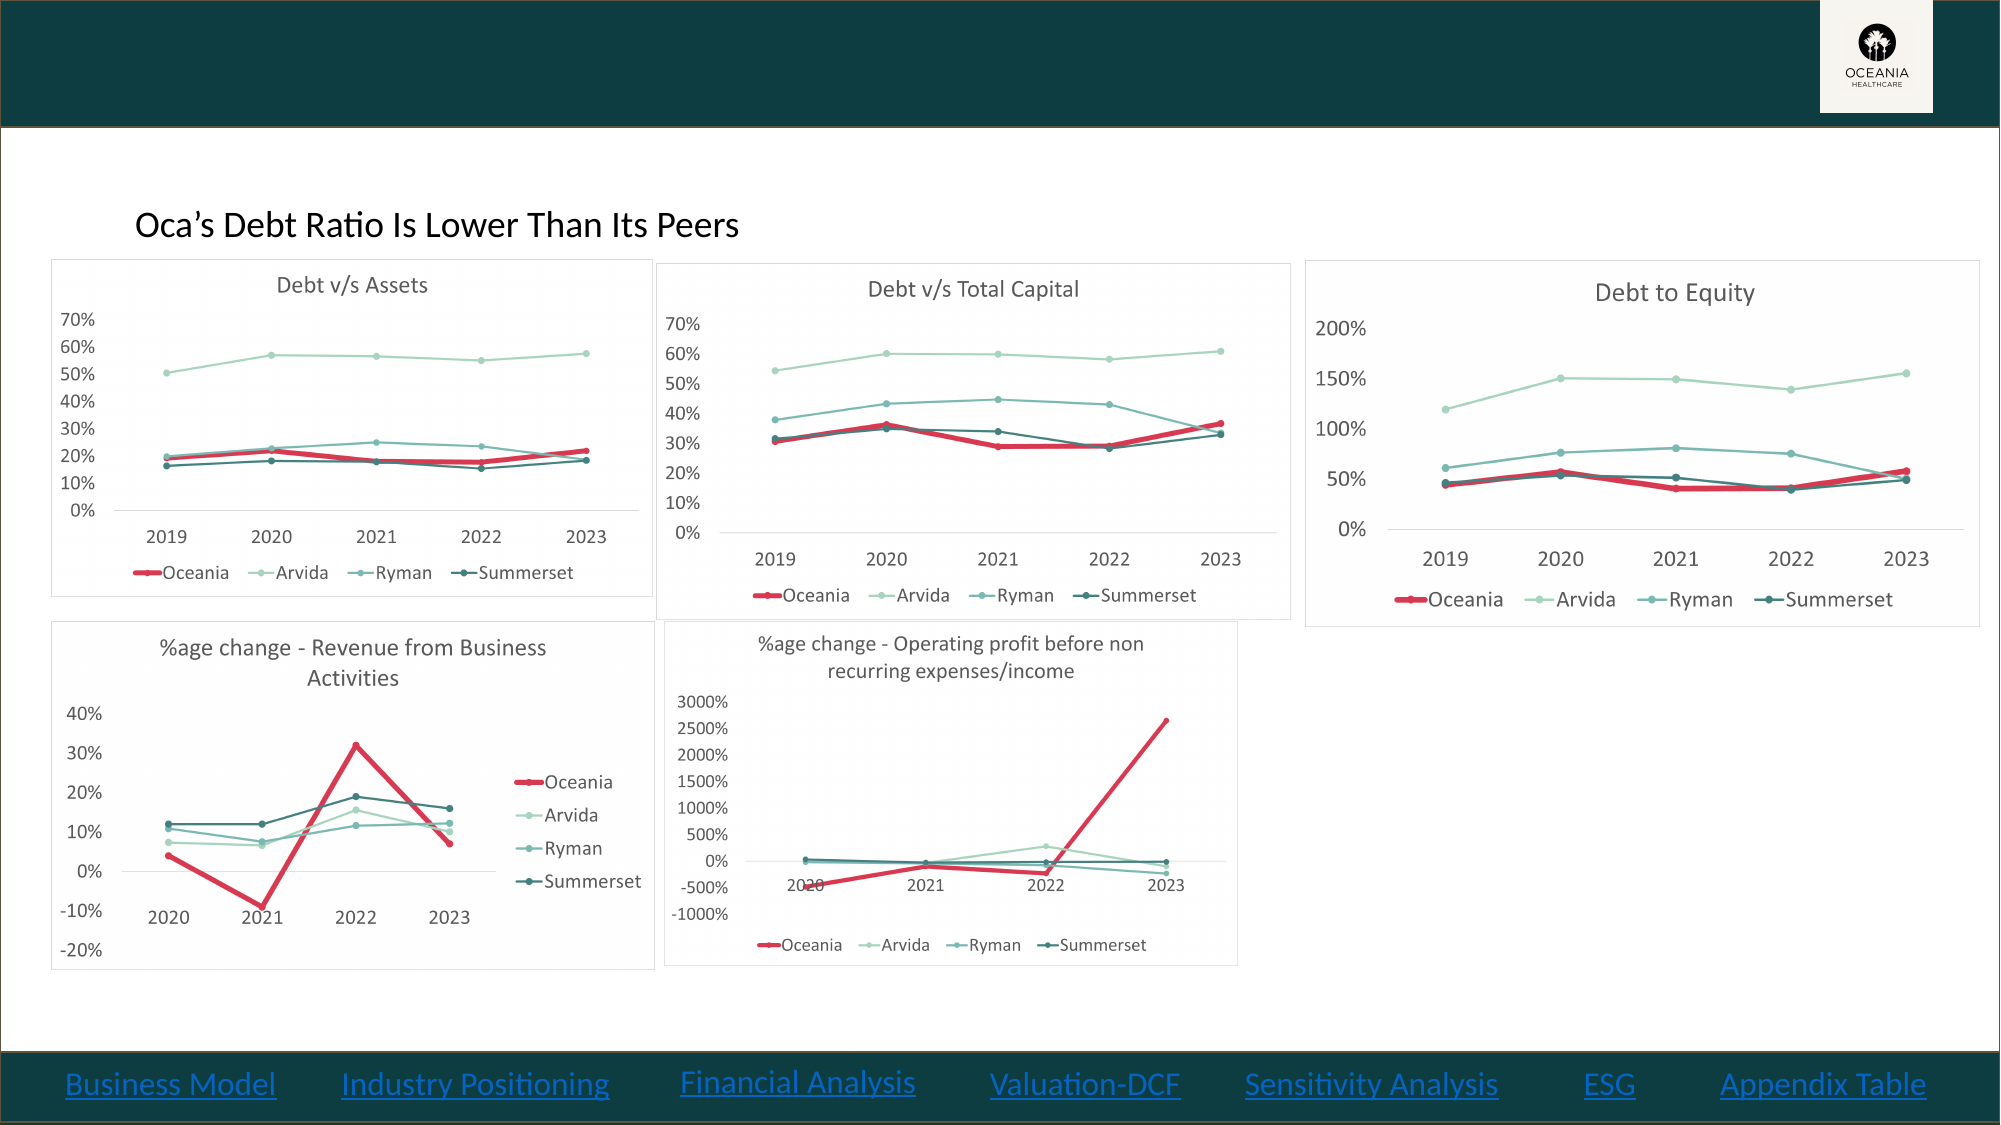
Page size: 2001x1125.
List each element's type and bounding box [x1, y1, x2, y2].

picture [1305, 260, 1980, 627]
text_box [0, 0, 2000, 1123]
picture [664, 621, 1238, 966]
picture [1819, 0, 1933, 113]
picture [51, 259, 653, 597]
picture [656, 263, 1291, 620]
picture [51, 621, 655, 970]
